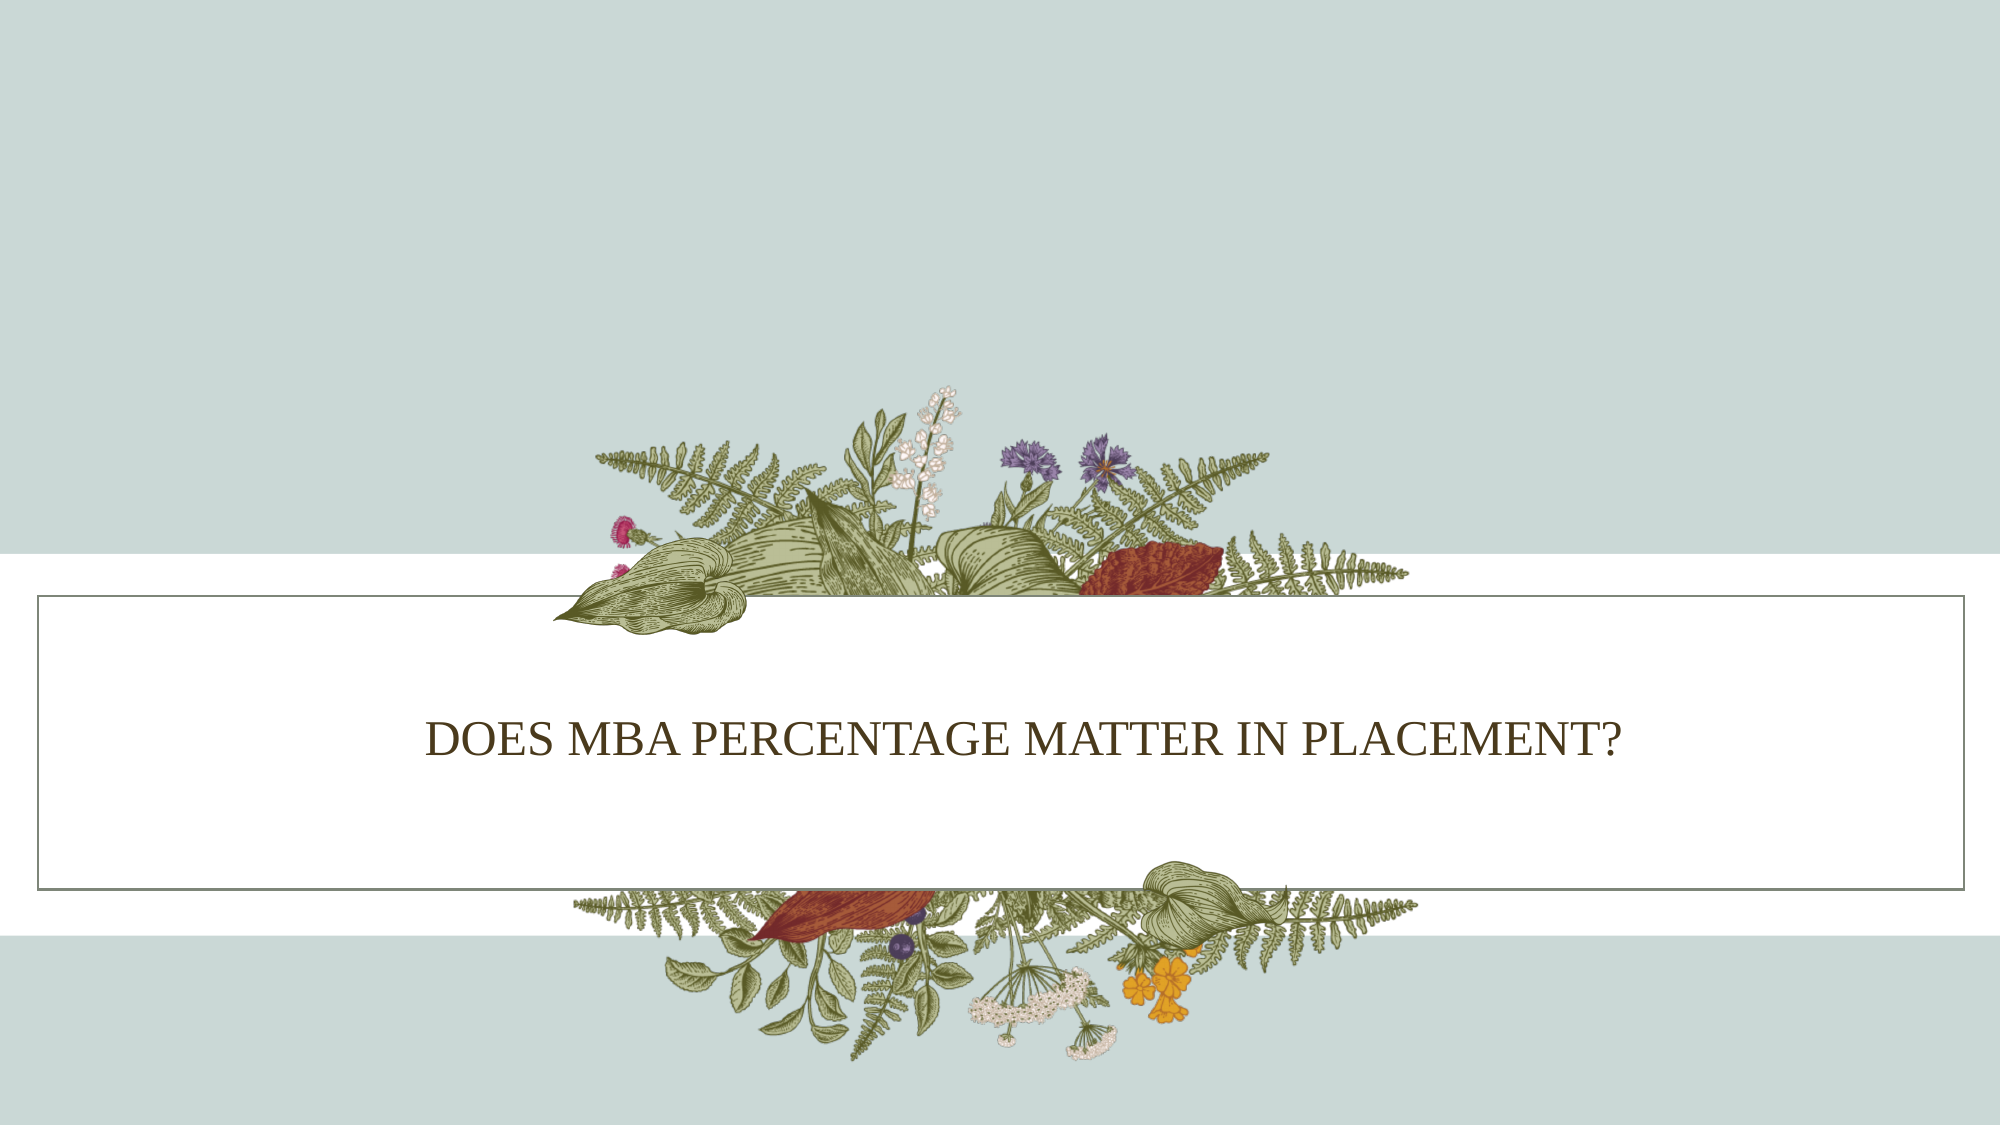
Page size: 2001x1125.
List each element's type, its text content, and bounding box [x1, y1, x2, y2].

picture [551, 366, 1449, 633]
title DOES MBA PERCENTAGE MATTER IN PLACEMENT? [189, 633, 1859, 835]
picture [568, 835, 1434, 1072]
